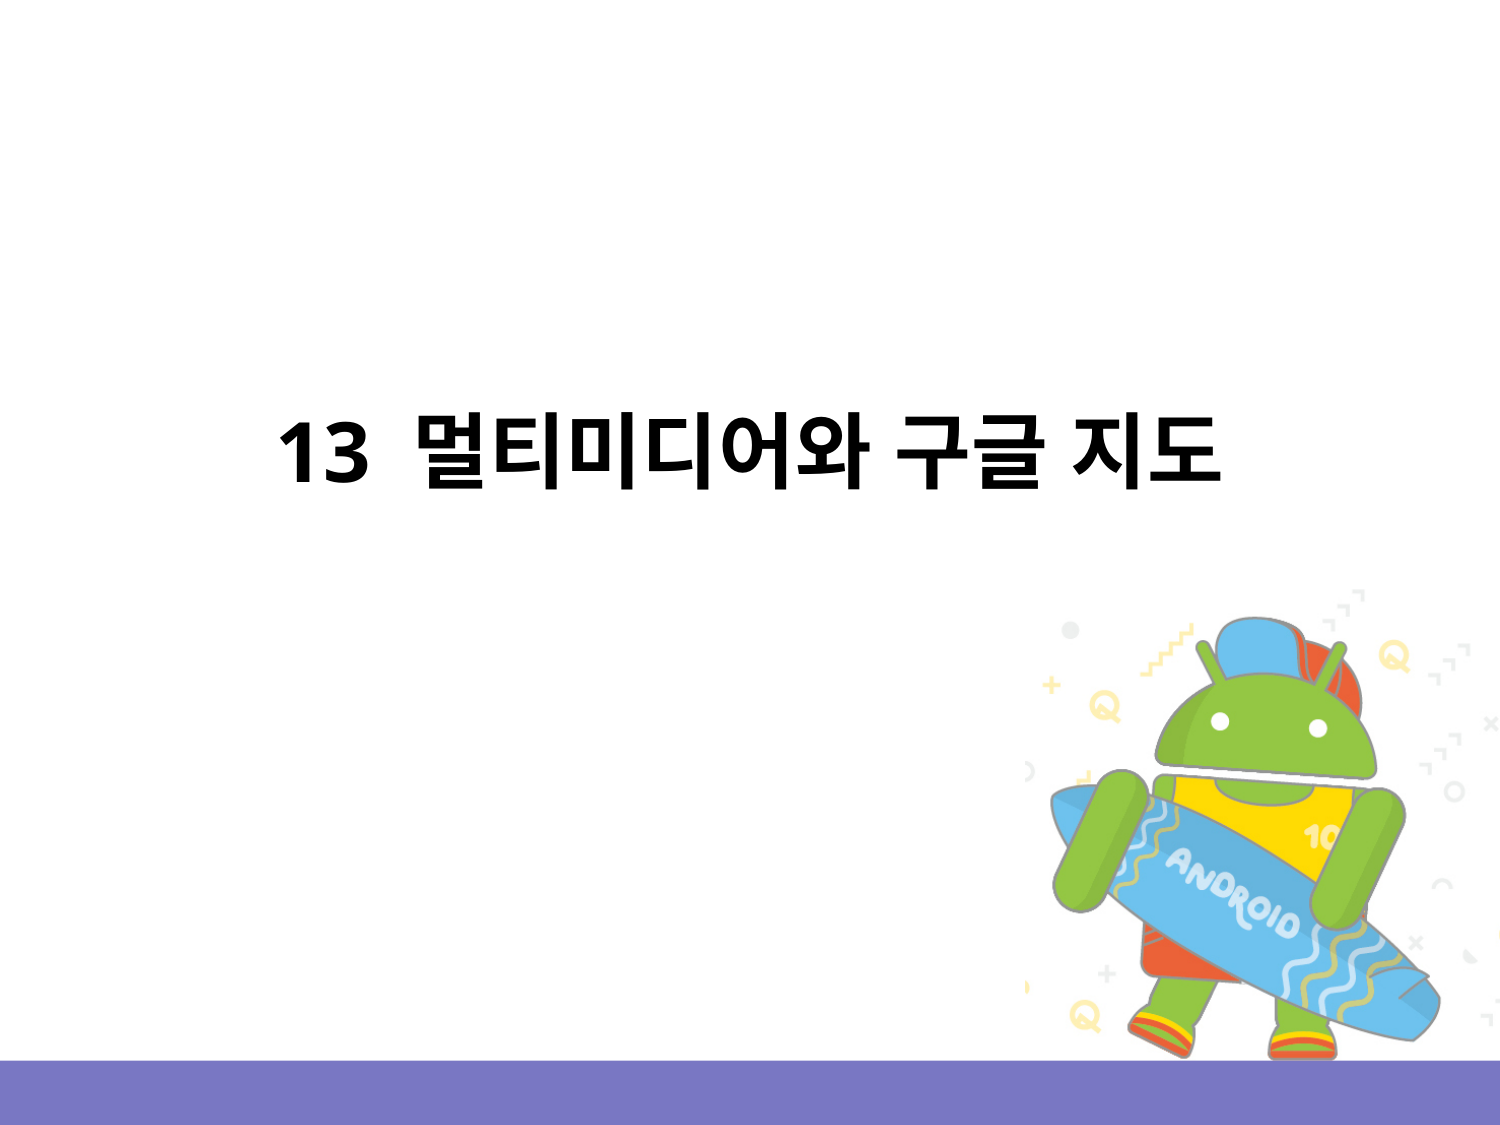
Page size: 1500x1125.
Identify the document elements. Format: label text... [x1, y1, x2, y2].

title 13 멀티미디어와 구글 지도 [50, 402, 1450, 482]
picture [1025, 573, 1500, 1060]
